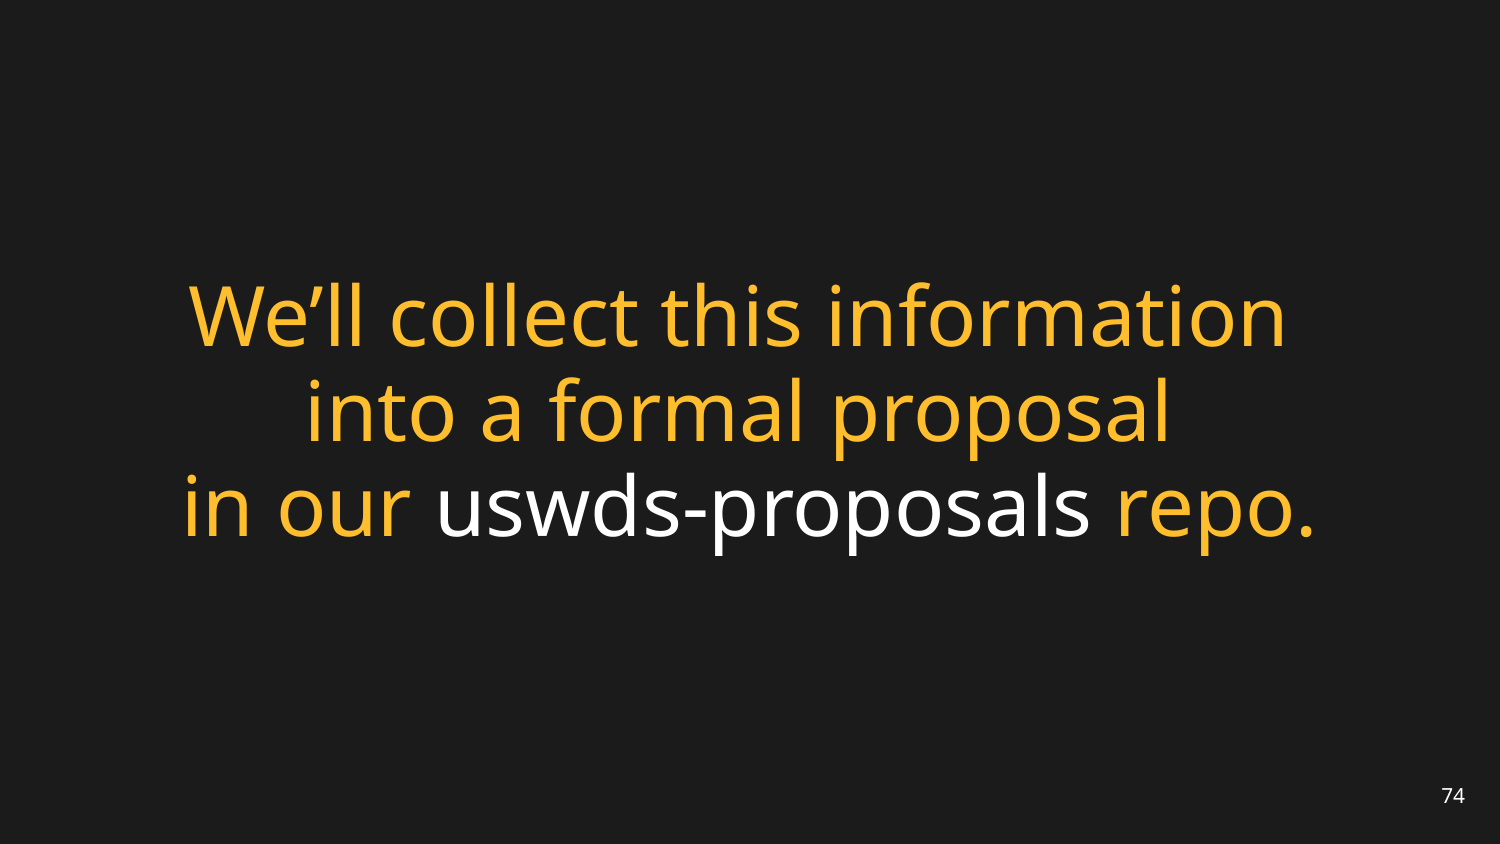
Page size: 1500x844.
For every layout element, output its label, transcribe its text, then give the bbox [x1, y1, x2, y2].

title We’ll collect this information into a formal proposal in our uswds-proposals repo. [51, 72, 1449, 753]
slide_number 74 [1389, 764, 1480, 830]
